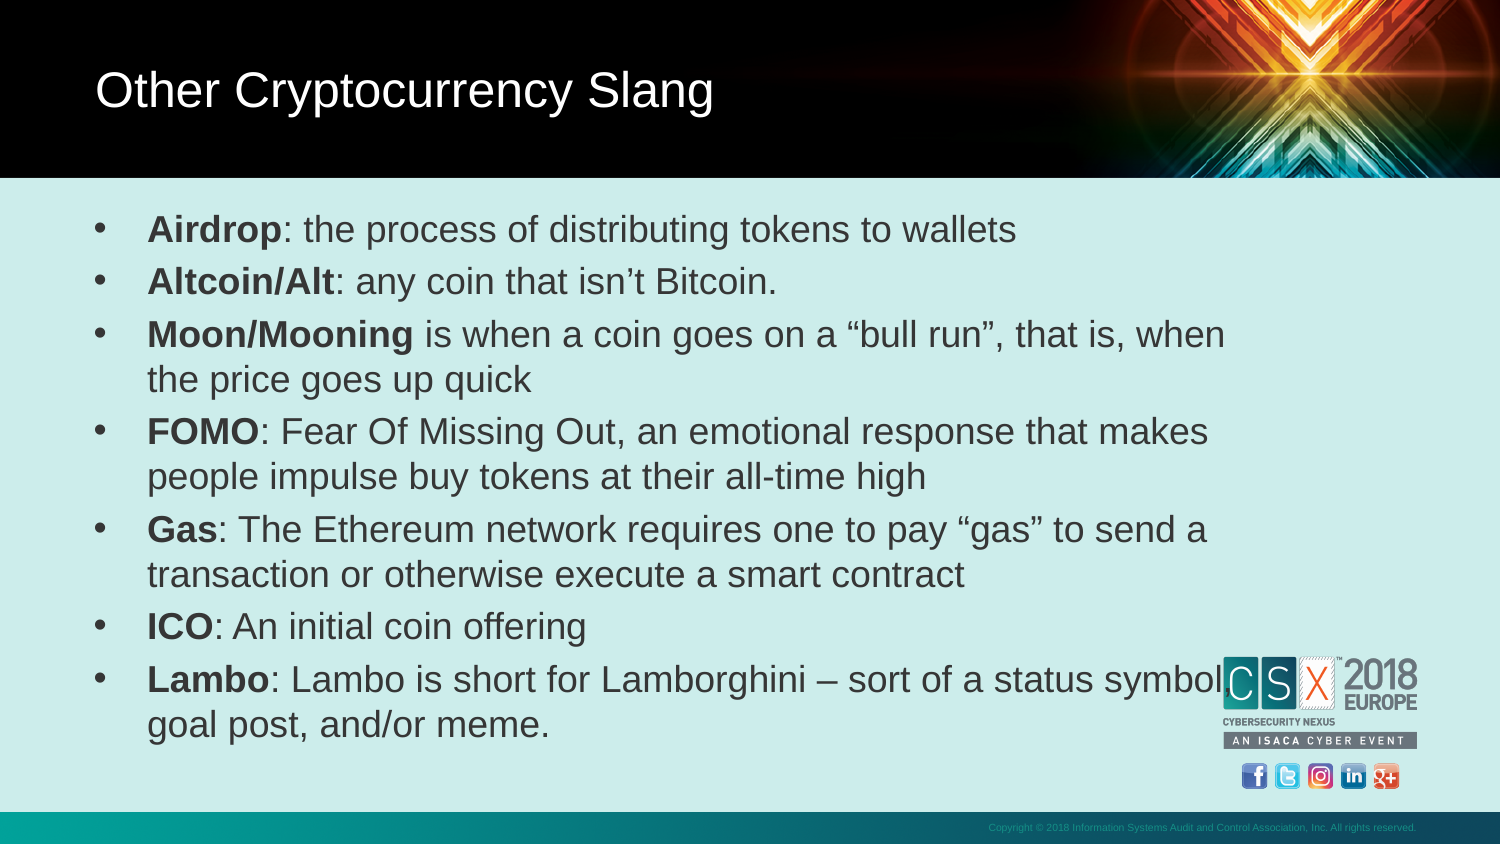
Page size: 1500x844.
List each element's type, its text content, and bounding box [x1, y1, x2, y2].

picture [0, 0, 1500, 844]
list Other Cryptocurrency Slang [80, 0, 1219, 176]
list Airdrop: the process of distributing tokens to wallets Altcoin/Alt: any coin that isn’t Bitcoin. Moon/Mooning is when a coin goes on a “bull run”, that is, when the price goes up quick FOMO: Fear Of Missing Out, an emotional response that makes people impulse buy tokens at their all-time high Gas: The Ethereum network requires one to pay “gas” to send a transaction or otherwise execute a smart contract ICO: An initial coin offering Lambo: Lambo is short for Lamborghini – sort of a status symbol, goal post, and/or meme. [80, 198, 1248, 775]
